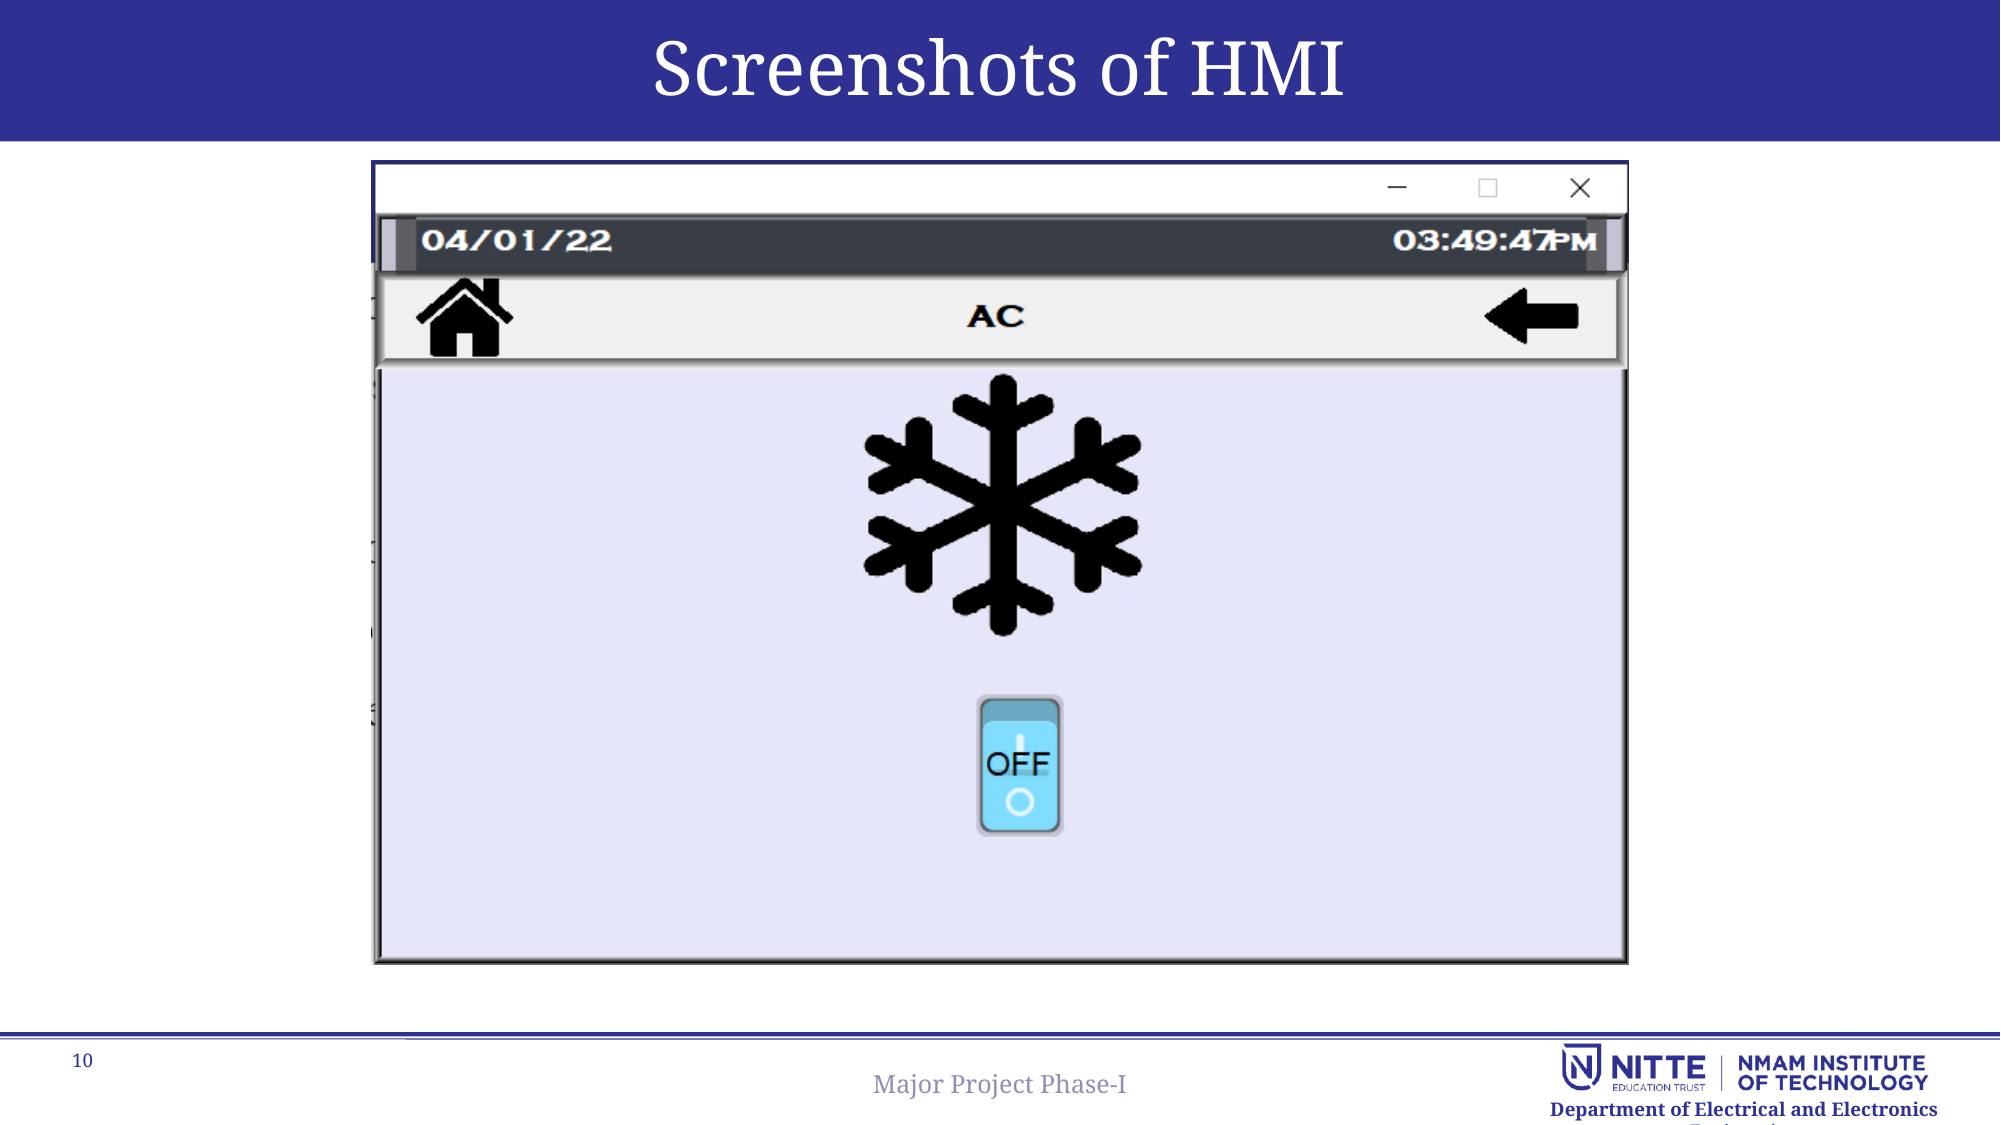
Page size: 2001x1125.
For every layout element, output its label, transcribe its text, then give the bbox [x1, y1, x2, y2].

title Screenshots of HMI [0, 0, 2000, 142]
picture [371, 160, 1629, 965]
picture [1558, 1039, 1930, 1093]
footer Major Project Phase-I [662, 1053, 1338, 1114]
